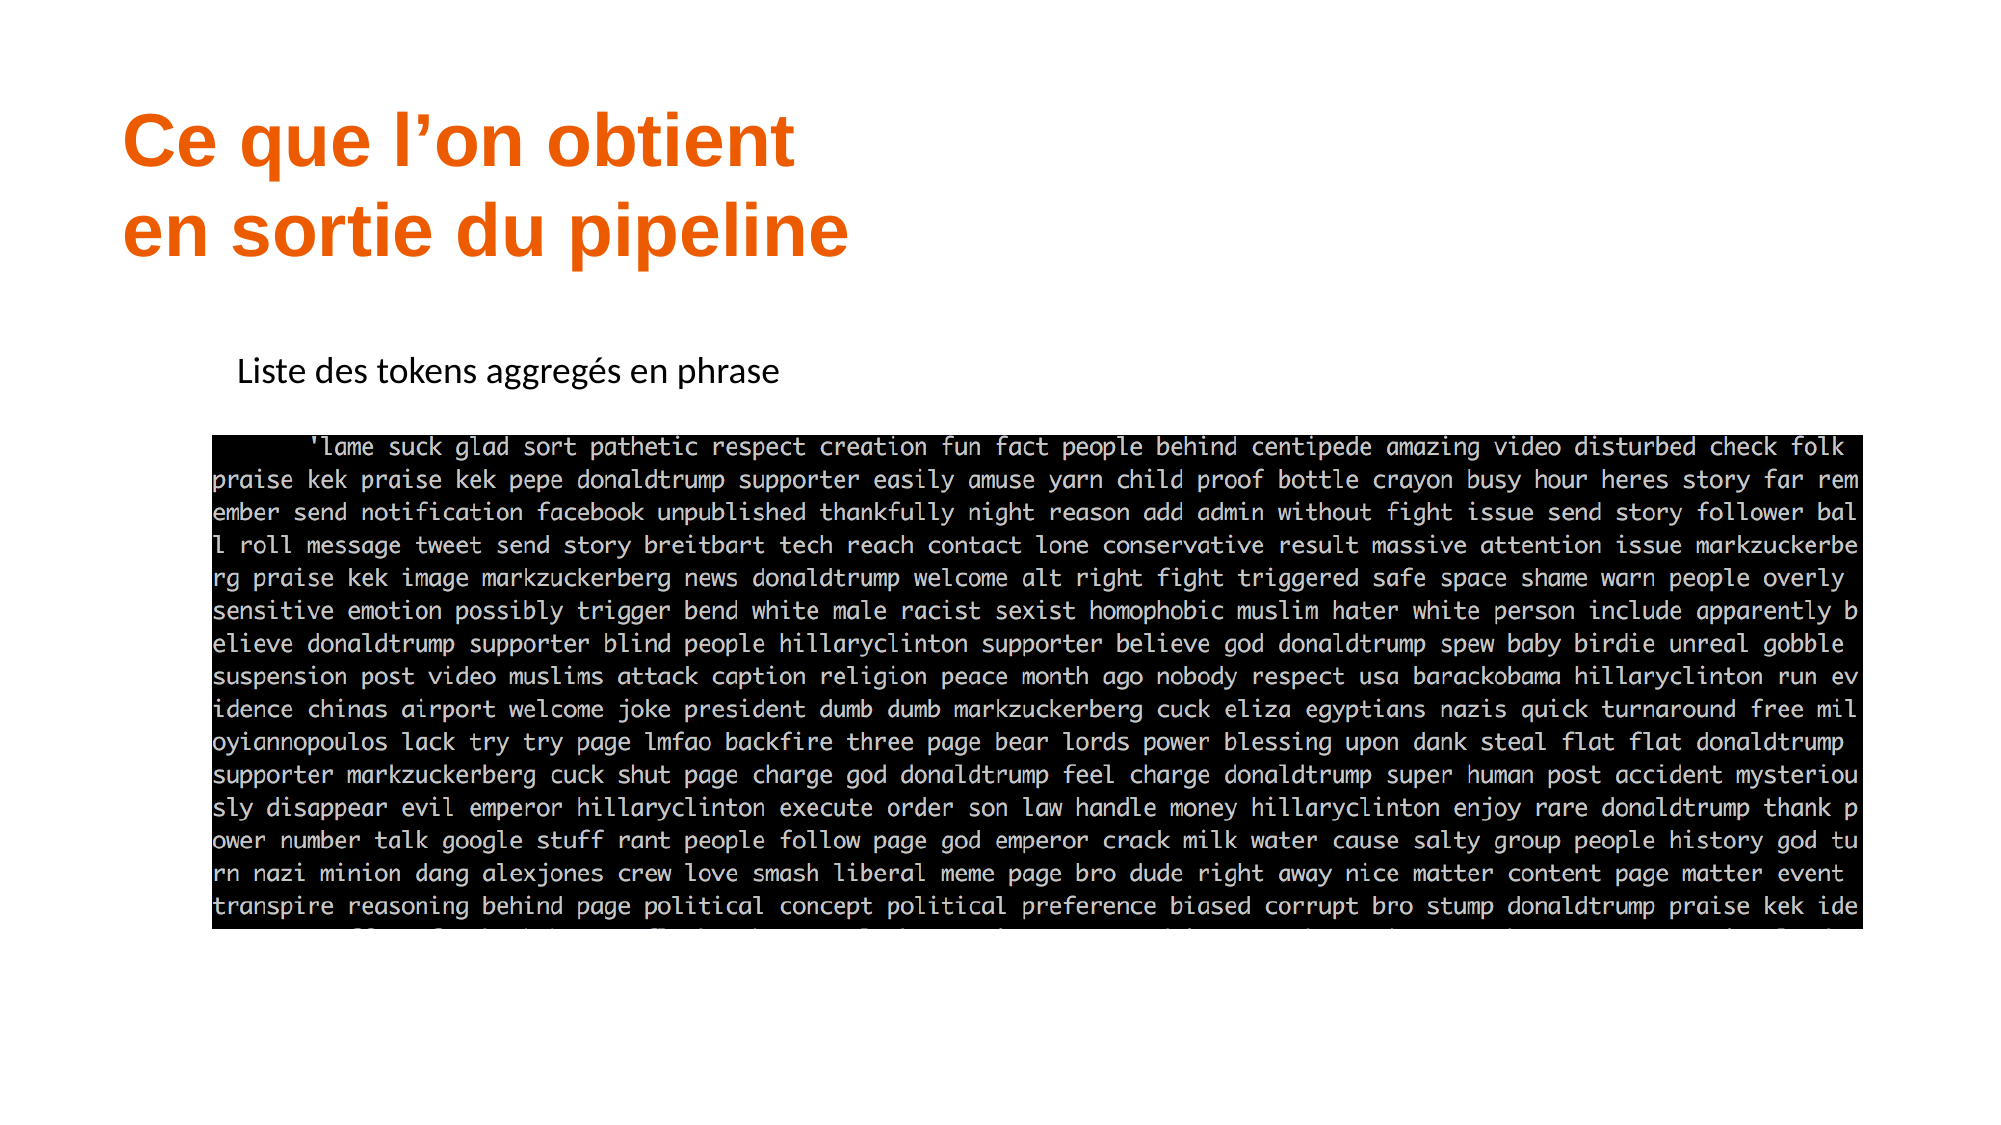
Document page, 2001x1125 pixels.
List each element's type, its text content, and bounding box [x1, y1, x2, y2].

text_box Liste des tokens aggregés en phrase [222, 338, 796, 399]
picture [212, 435, 1863, 929]
text_box Ce que l’on obtient en sortie du pipeline [107, 84, 866, 280]
